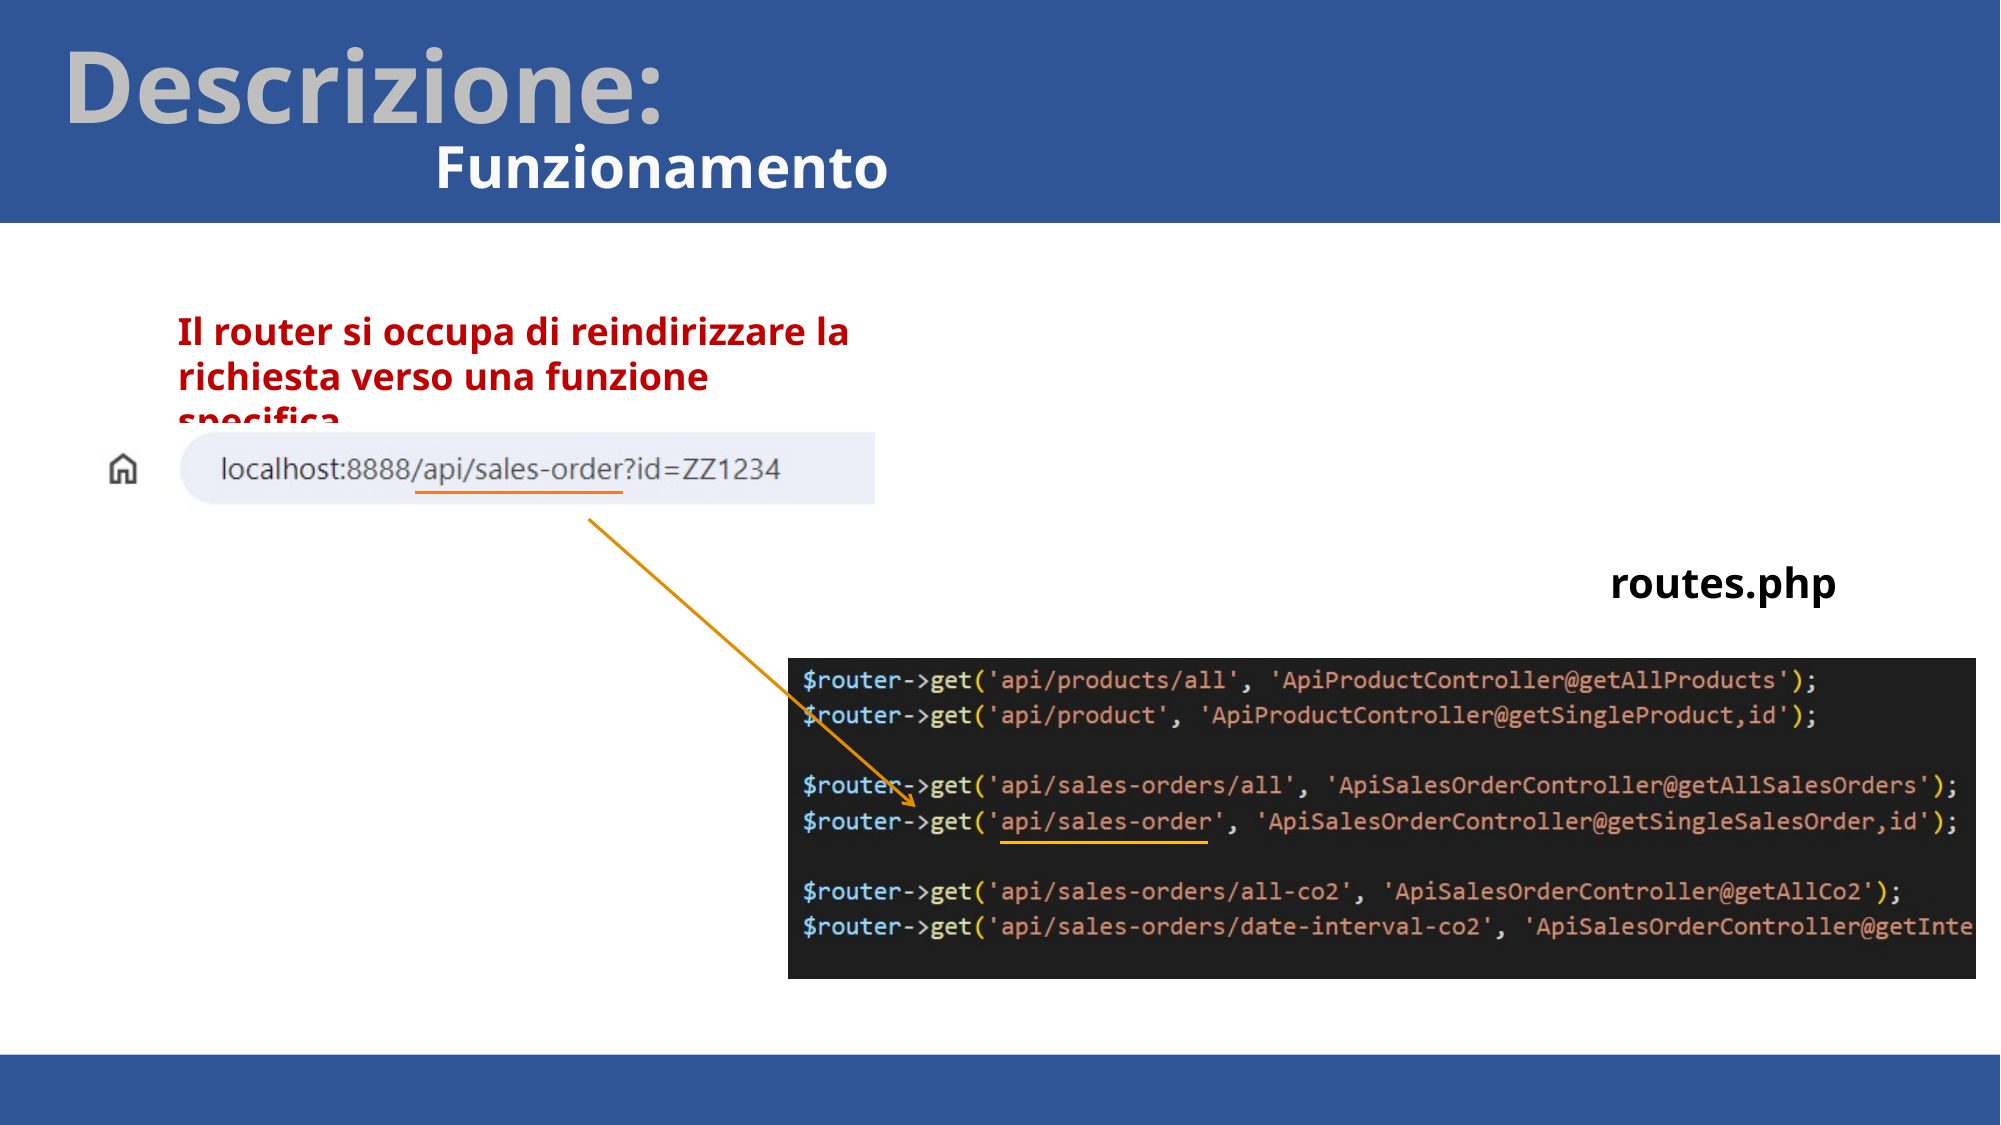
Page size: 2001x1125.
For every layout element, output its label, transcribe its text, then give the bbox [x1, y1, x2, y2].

text_box Il router si occupa di reindirizzare la richiesta verso una funzione specifica [157, 287, 894, 463]
text_box Descrizione: [41, 3, 693, 164]
picture [788, 658, 1976, 979]
text_box routes.php [1590, 536, 1859, 627]
text_box Funzionamento [414, 109, 1037, 220]
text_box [588, 518, 916, 808]
text_box [0, 1054, 2000, 1125]
picture [91, 422, 875, 517]
text_box [0, 0, 2000, 223]
